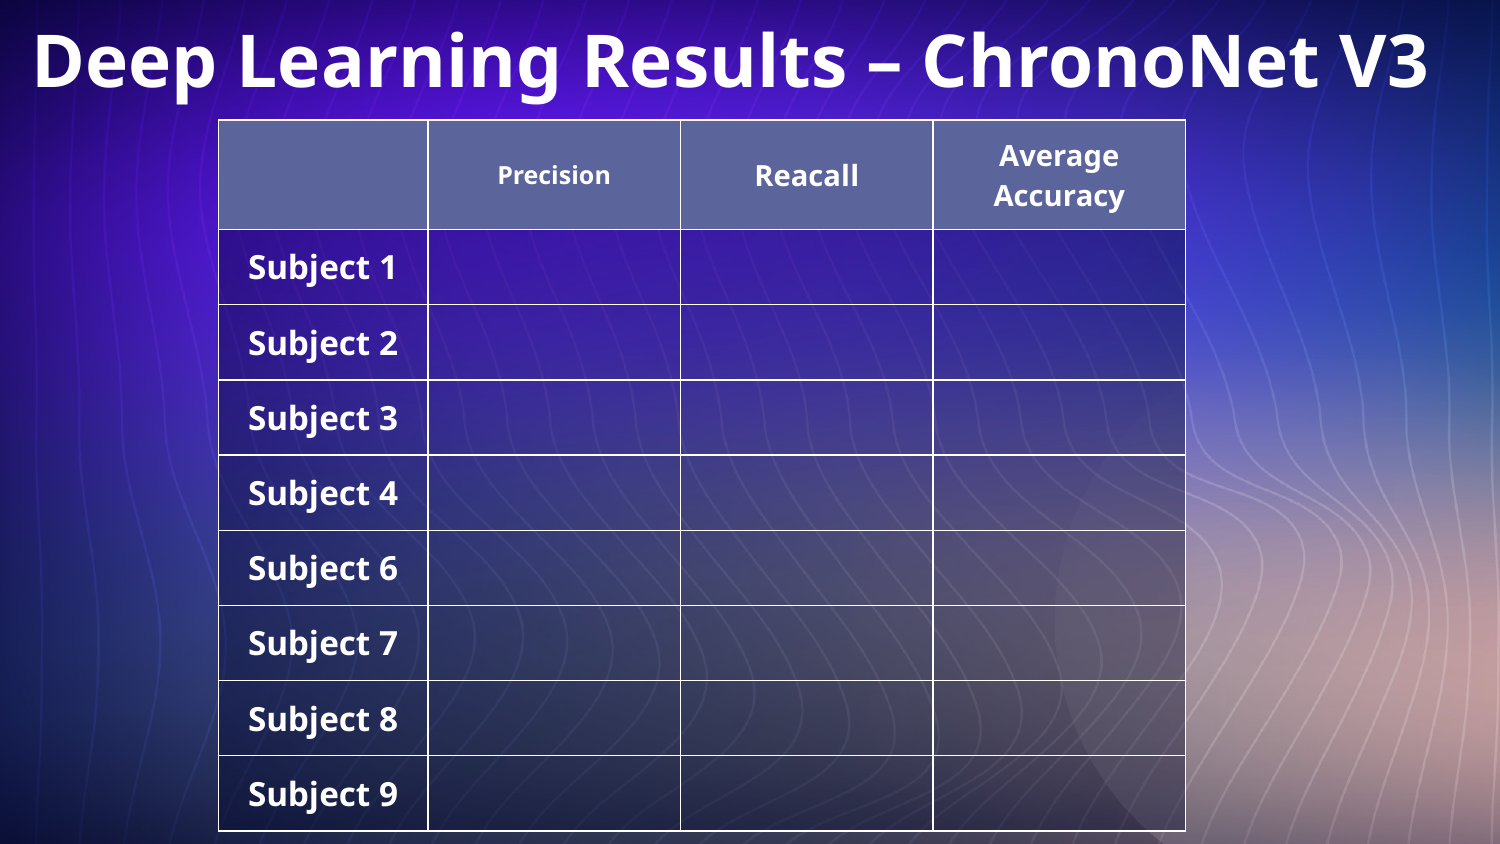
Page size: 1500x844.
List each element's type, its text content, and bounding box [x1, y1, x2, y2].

table_header Reacall [681, 121, 932, 229]
table_cell [429, 756, 680, 830]
table_cell [934, 381, 1185, 454]
table_cell Subject 4 [219, 456, 427, 530]
table_cell [681, 756, 932, 830]
table_header Precision [429, 121, 680, 229]
title Deep Learning Results – ChronoNet V3 [16, 0, 1500, 94]
table_cell Subject 2 [219, 305, 427, 379]
table_cell [429, 230, 680, 304]
table_cell [429, 305, 680, 379]
table_cell Subject 8 [219, 681, 427, 755]
table_cell [429, 681, 680, 755]
table_cell [934, 681, 1185, 755]
table_cell [934, 456, 1185, 530]
table_cell [429, 381, 680, 454]
picture [0, 0, 1500, 844]
table_cell [934, 230, 1185, 304]
table_cell [934, 305, 1185, 379]
table_cell [681, 456, 932, 530]
table_cell [934, 756, 1185, 830]
table_cell Subject 6 [219, 531, 427, 605]
table_cell [681, 606, 932, 680]
table_cell [429, 456, 680, 530]
table_cell [681, 381, 932, 454]
table_cell [934, 606, 1185, 680]
table_cell Subject 3 [219, 381, 427, 454]
table_cell Subject 7 [219, 606, 427, 680]
table_header Average Accuracy [934, 121, 1185, 229]
table_cell [681, 305, 932, 379]
table_cell [429, 606, 680, 680]
table_cell [429, 531, 680, 605]
table_cell [934, 531, 1185, 605]
table_cell Subject 1 [219, 230, 427, 304]
table_cell [681, 230, 932, 304]
table_cell [681, 681, 932, 755]
table_cell Subject 9 [219, 756, 427, 830]
table_header [219, 121, 427, 229]
table_cell [681, 531, 932, 605]
